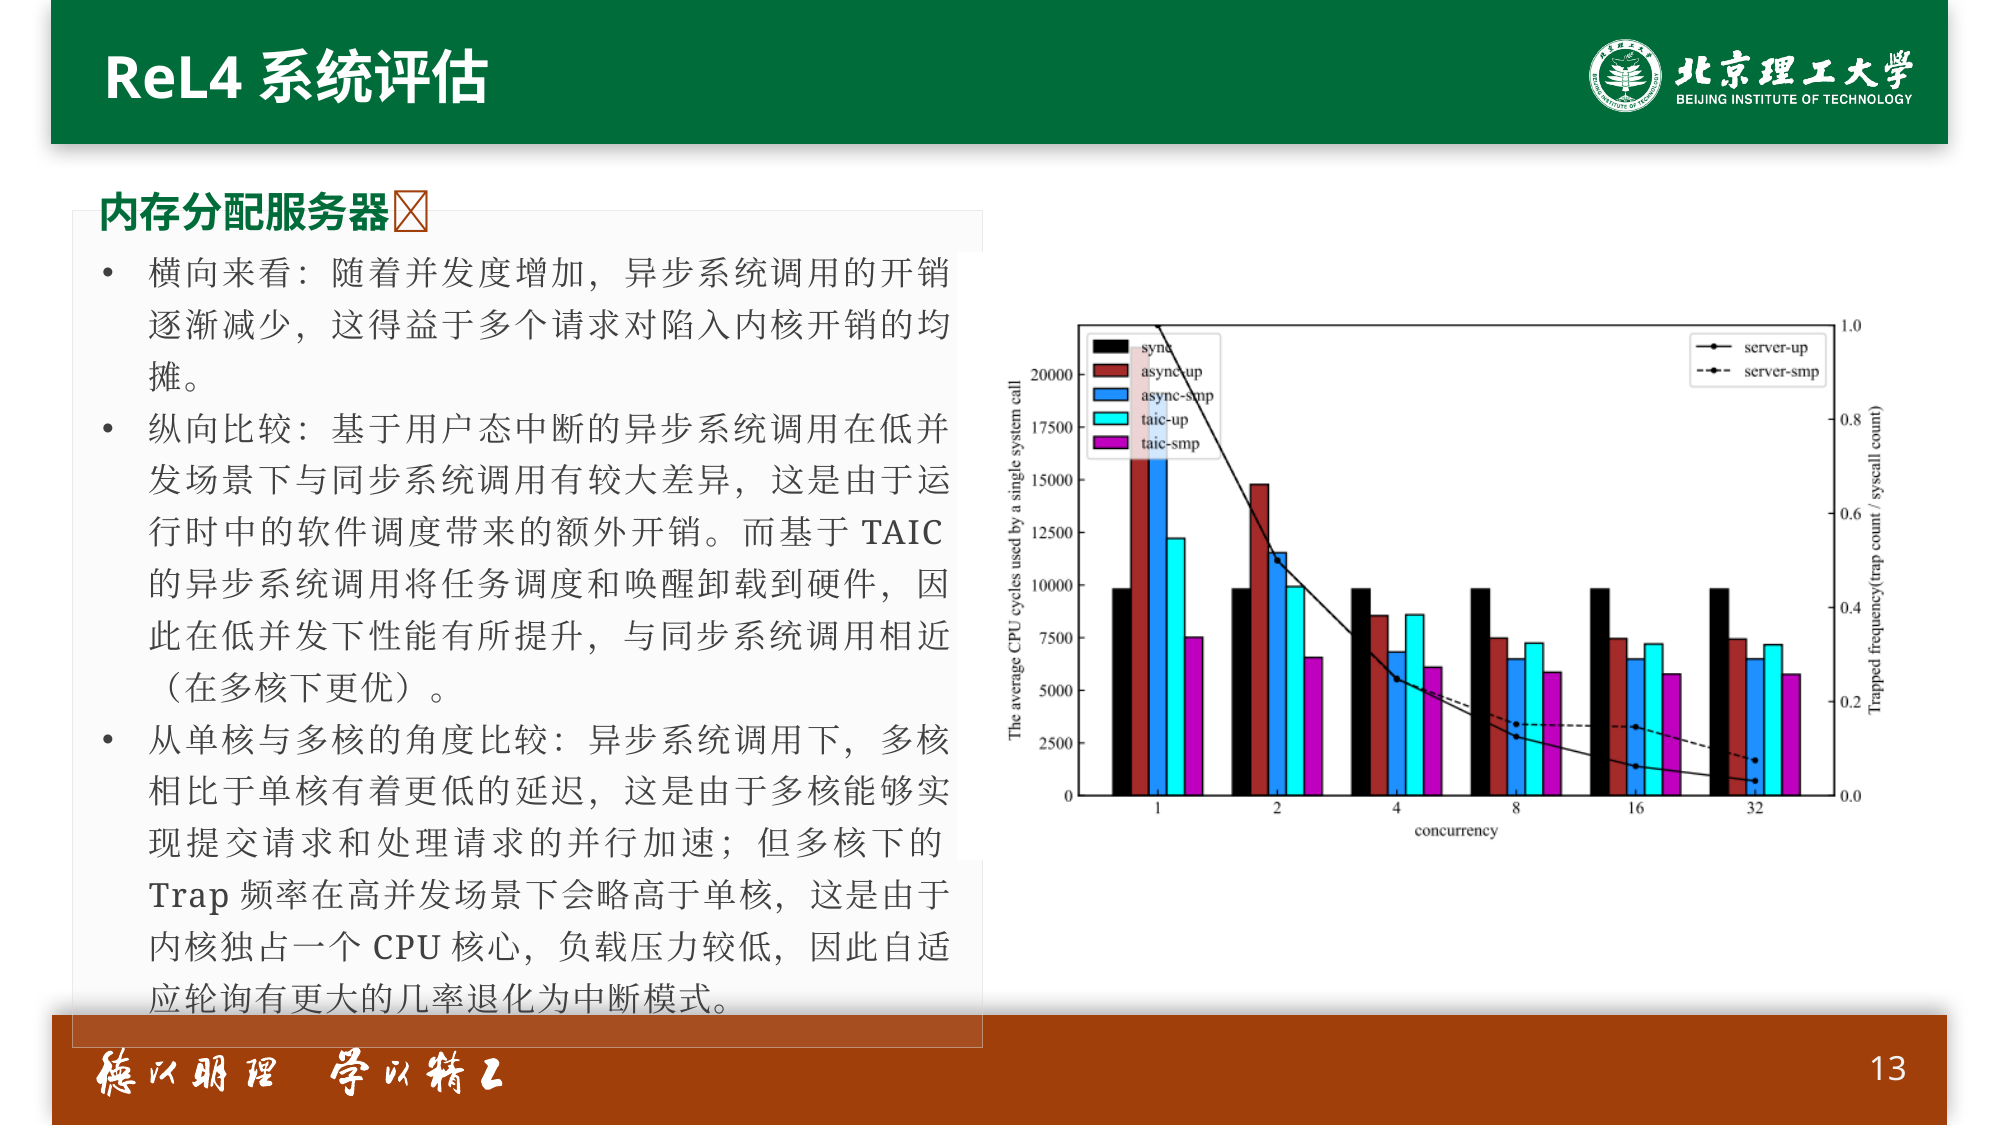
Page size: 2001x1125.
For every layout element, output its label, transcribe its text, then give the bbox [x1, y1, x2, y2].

picture [1568, 21, 1937, 125]
picture [957, 252, 1929, 860]
text_box 横向来看：随着并发度增加，异步系统调用的开销逐渐减少，这得益于多个请求对陷入内核开销的均摊。 纵向比较：基于用户态中断的异步系统调用在低并发场景下与同步系统调用有较大差异，这是由于运行时中的软件调度带来的额外开销。而基于TAIC的异步系统调用将任务调度和唤醒卸载到硬件，因此在低并发下性能有所提升，与同步系统调用相近（在多核下更优）。 从单核与多核的角度比较：异步系统调用下，多核相比于单核有着更低的延迟，这是由于多核能够实现提交请求和处理请求的并行加速；但多核下的Trap频率在高并发场景下会略高于单核，这是由于内核独占一个CPU核心，负载压力较低，因此自适应轮询有更大的几率退化为中断模式。 [72, 210, 983, 1048]
text_box 内存分配服务器 [83, 166, 825, 256]
title ReL4系统评估 [88, 40, 1507, 120]
